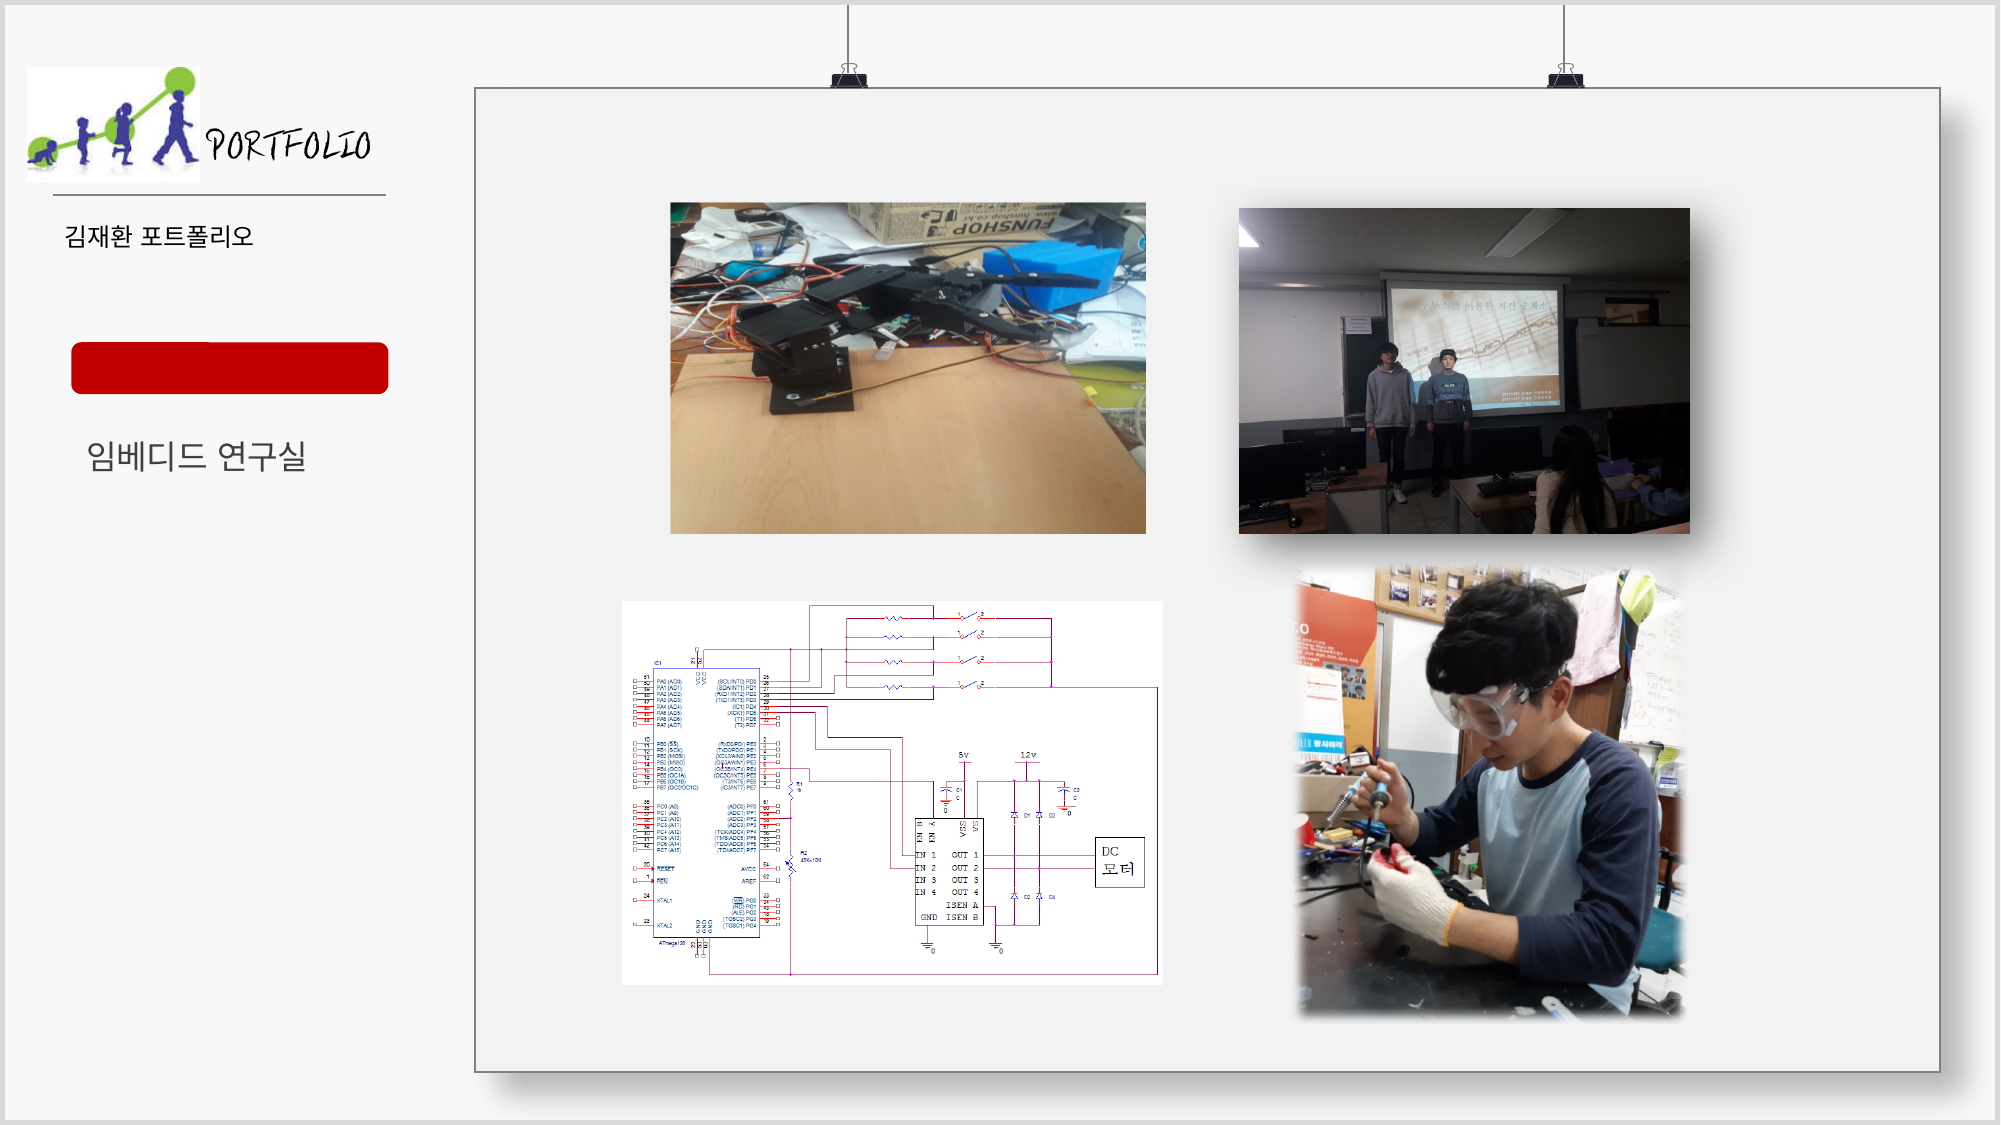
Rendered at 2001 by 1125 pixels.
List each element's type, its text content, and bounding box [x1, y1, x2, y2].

picture [1239, 208, 1690, 534]
picture [622, 130, 1163, 985]
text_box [71, 342, 389, 395]
picture [27, 67, 381, 182]
text_box 임베디드 연구실 [71, 429, 453, 484]
picture [1290, 560, 1690, 1025]
